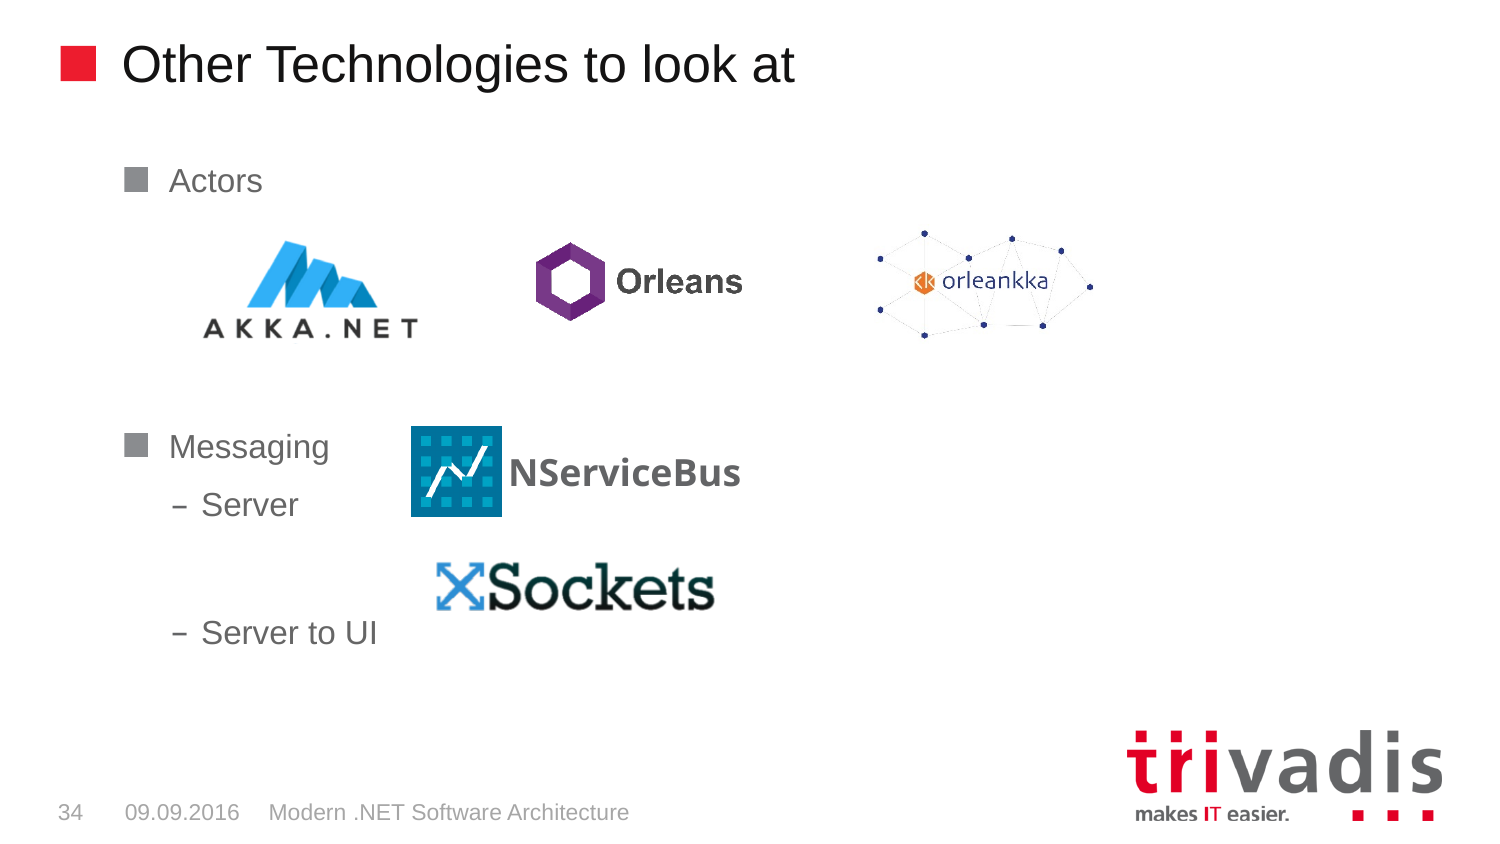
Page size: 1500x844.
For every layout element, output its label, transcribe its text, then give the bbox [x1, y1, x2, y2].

footer Modern .NET Software Architecture [258, 788, 897, 834]
picture [484, 458, 491, 465]
picture [443, 478, 450, 485]
picture [422, 437, 430, 445]
text_box NServiceBus [508, 448, 742, 494]
picture [443, 498, 450, 506]
picture [484, 498, 491, 506]
picture [1127, 730, 1442, 821]
picture [422, 458, 430, 465]
slide_number 34 [42, 788, 109, 834]
picture [484, 478, 491, 485]
picture [443, 437, 450, 445]
picture [422, 478, 430, 485]
list Actors Messaging Server Server to UI [106, 152, 1442, 689]
picture [422, 437, 491, 506]
title Other Technologies to look at [103, 20, 1442, 140]
picture [463, 498, 471, 506]
picture [166, 218, 437, 345]
picture [463, 437, 471, 445]
picture [430, 555, 721, 618]
picture [841, 224, 1125, 345]
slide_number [109, 788, 258, 834]
picture [535, 241, 742, 321]
